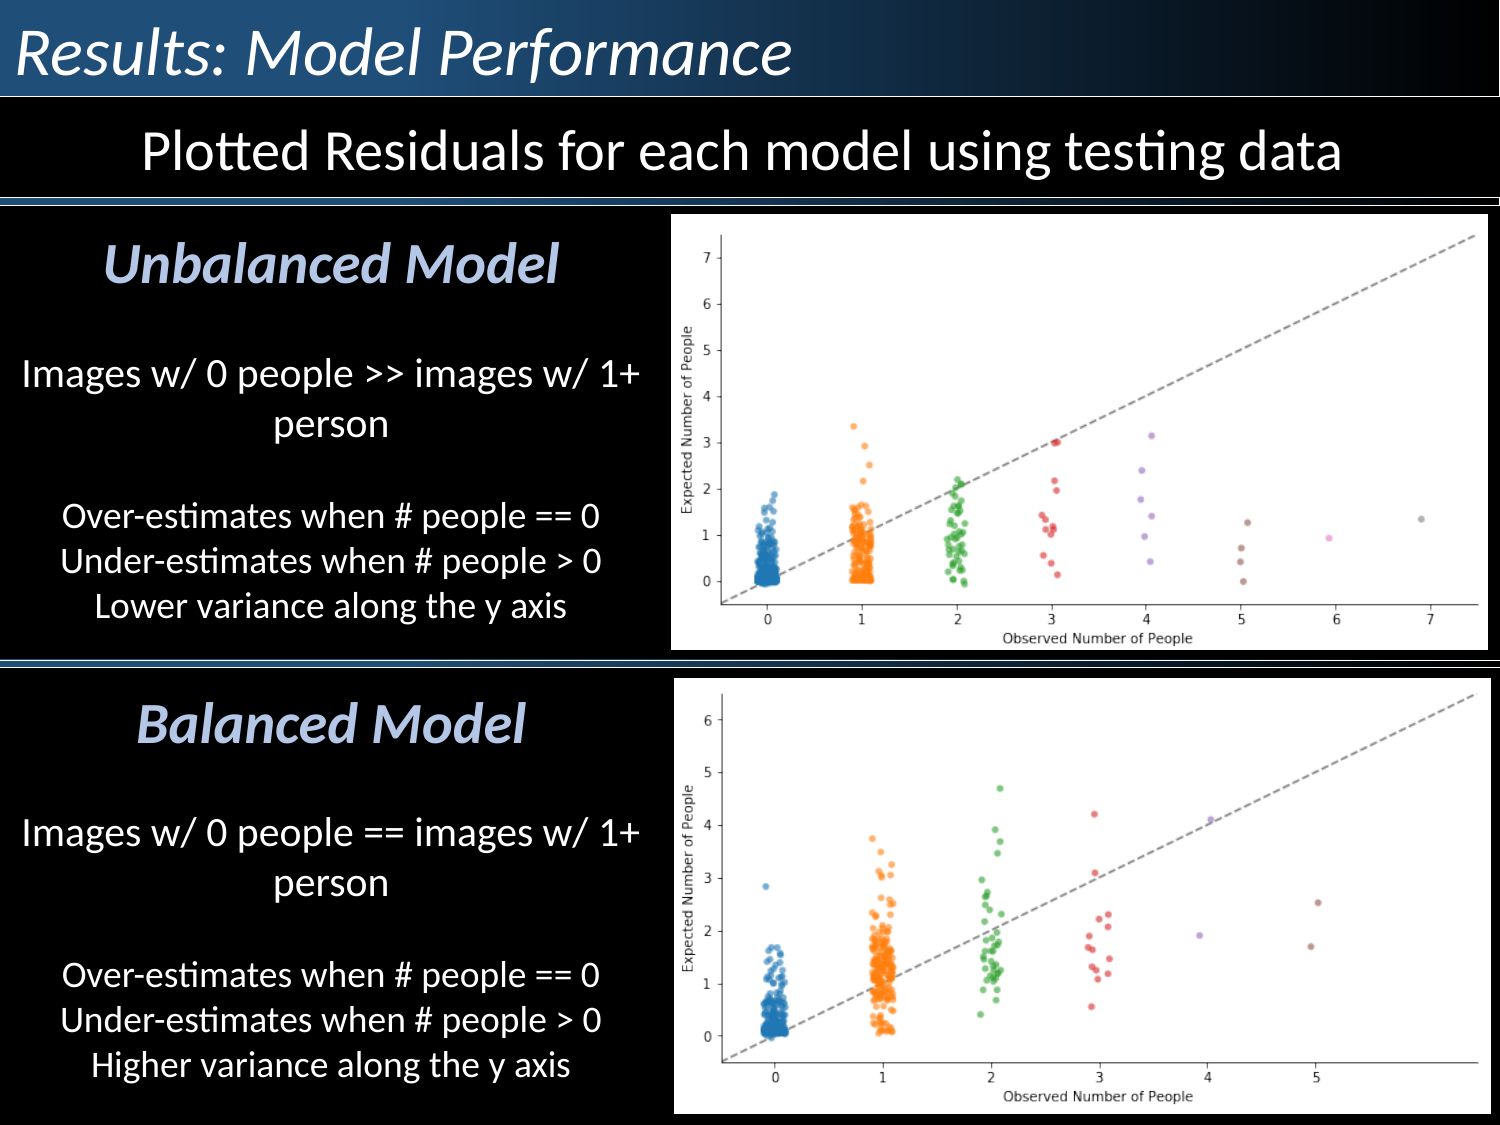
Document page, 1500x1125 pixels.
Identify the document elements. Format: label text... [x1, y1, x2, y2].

text_box [0, 197, 1500, 206]
picture [673, 225, 1486, 656]
text_box [671, 214, 1488, 650]
picture [674, 684, 1486, 1114]
text_box [0, 660, 1500, 668]
text_box Plotted Residuals for each model using testing data [0, 112, 1486, 191]
text_box Unbalanced Model Images w/ 0 people >> images w/ 1+ person Over-estimates when # people == 0 Under-estimates when # people > 0 Lower variance along the y axis [1, 218, 662, 633]
text_box [674, 678, 1491, 1114]
text_box Results: Model Performance [0, 0, 1500, 97]
text_box Balanced Model Images w/ 0 people == images w/ 1+ person Over-estimates when # people == 0 Under-estimates when # people > 0 Higher variance along the y axis [1, 677, 662, 1093]
